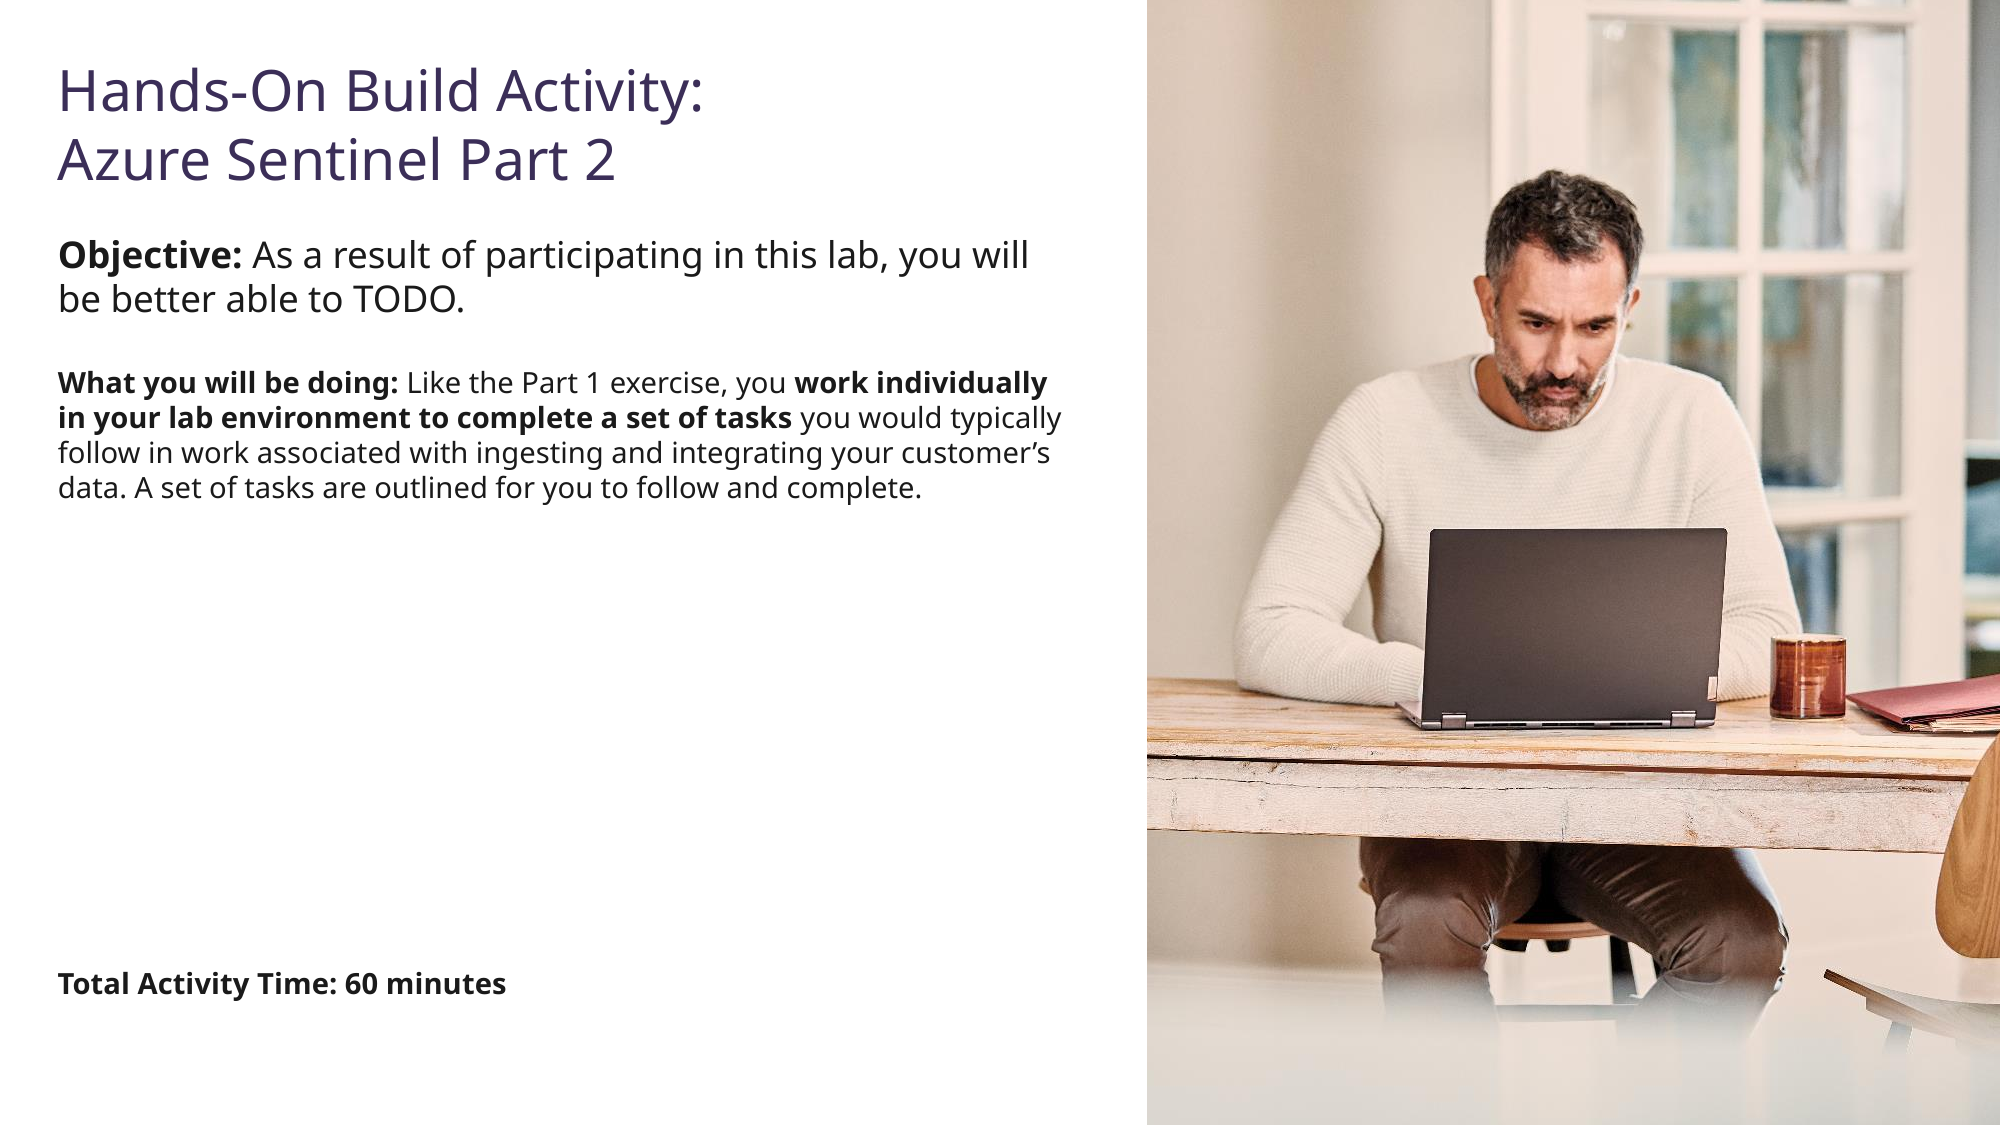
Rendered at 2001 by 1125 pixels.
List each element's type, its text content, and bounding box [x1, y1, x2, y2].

text_box Objective: As a result of participating in this lab, you will be better able to TODO. What you will be doing: Like the Part 1 exercise, you work individually in your lab environment to complete a set of tasks you would typically follow in work associated with ingesting and integrating your customer’s data. A set of tasks are outlined for you to follow and complete. [57, 231, 1077, 504]
text_box Total Activity Time: 60 minutes [57, 965, 1146, 1036]
title Hands-On Build Activity: Azure Sentinel Part 2 [57, 54, 1146, 193]
picture [1146, 0, 2000, 1125]
